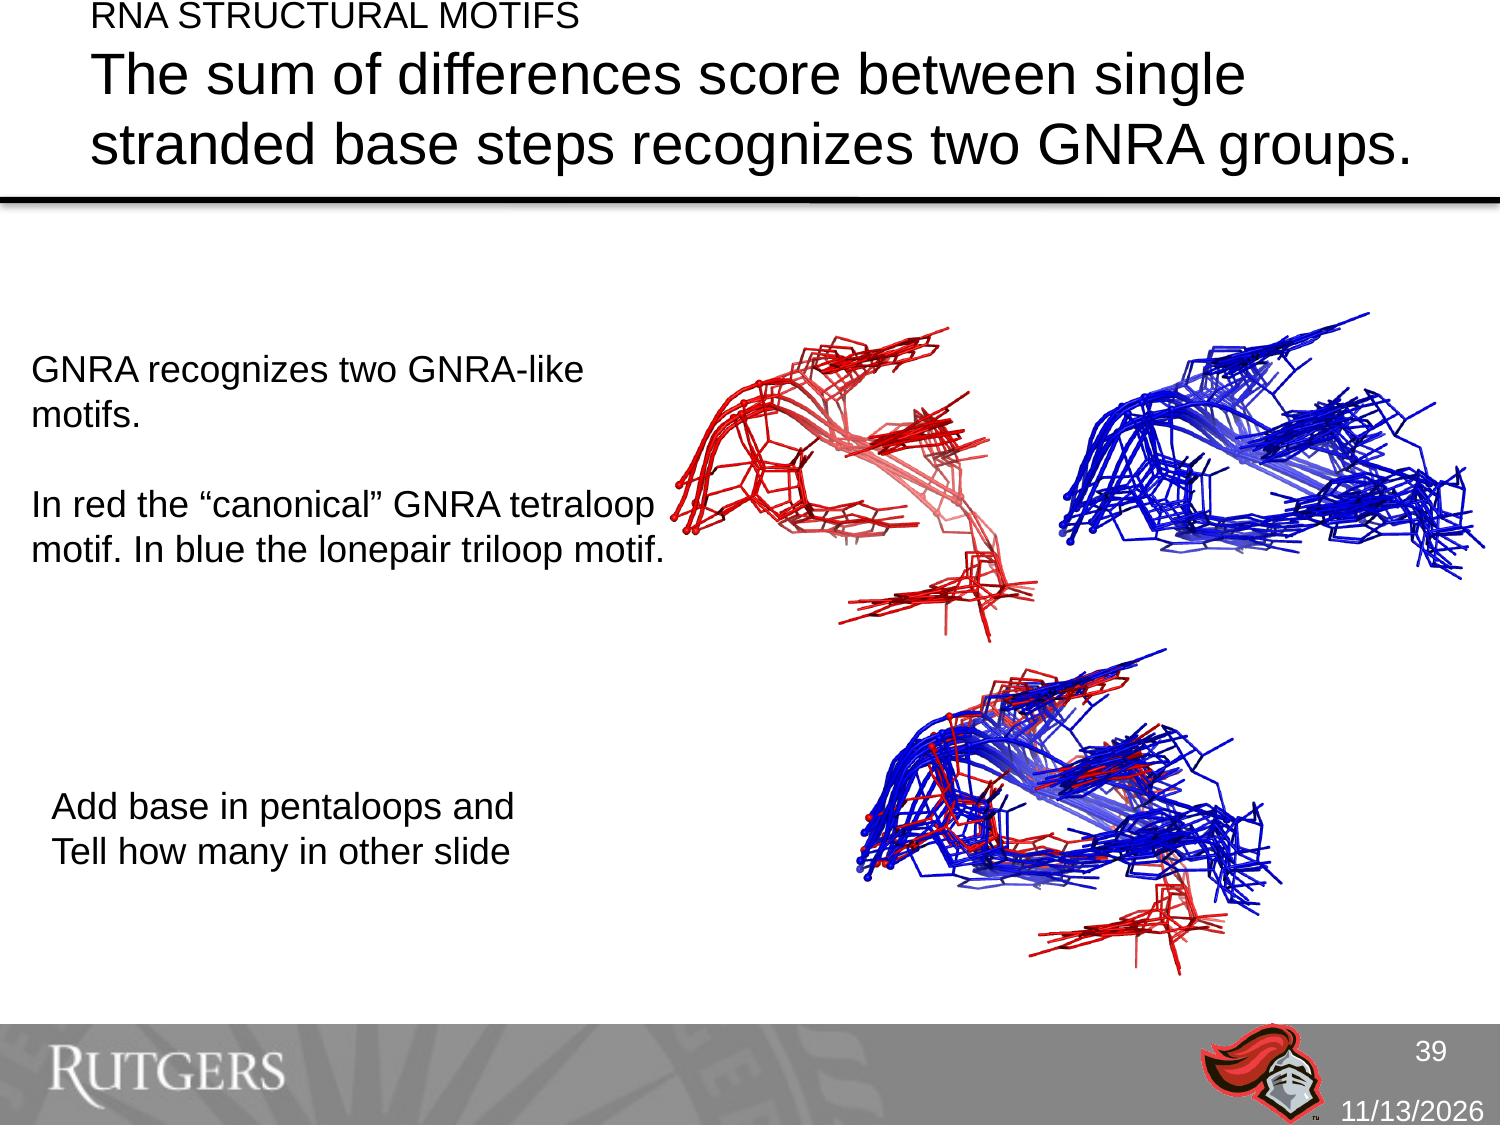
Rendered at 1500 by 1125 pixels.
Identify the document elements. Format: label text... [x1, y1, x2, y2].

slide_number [1149, 1084, 1500, 1125]
text_box GNRA recognizes two GNRA-like motifs. In red the “canonical” GNRA tetraloop motif. In blue the lonepair triloop motif. [16, 337, 661, 622]
text_box Add base in pentaloops and Tell how many in other slide [36, 774, 541, 970]
picture [666, 299, 1500, 988]
picture [0, 1023, 1500, 1125]
slide_number 39 [1362, 1024, 1463, 1063]
title RNA STRUCTURAL MOTIFS The sum of differences score between single stranded base steps recognizes two GNRA groups. [74, 0, 1463, 176]
